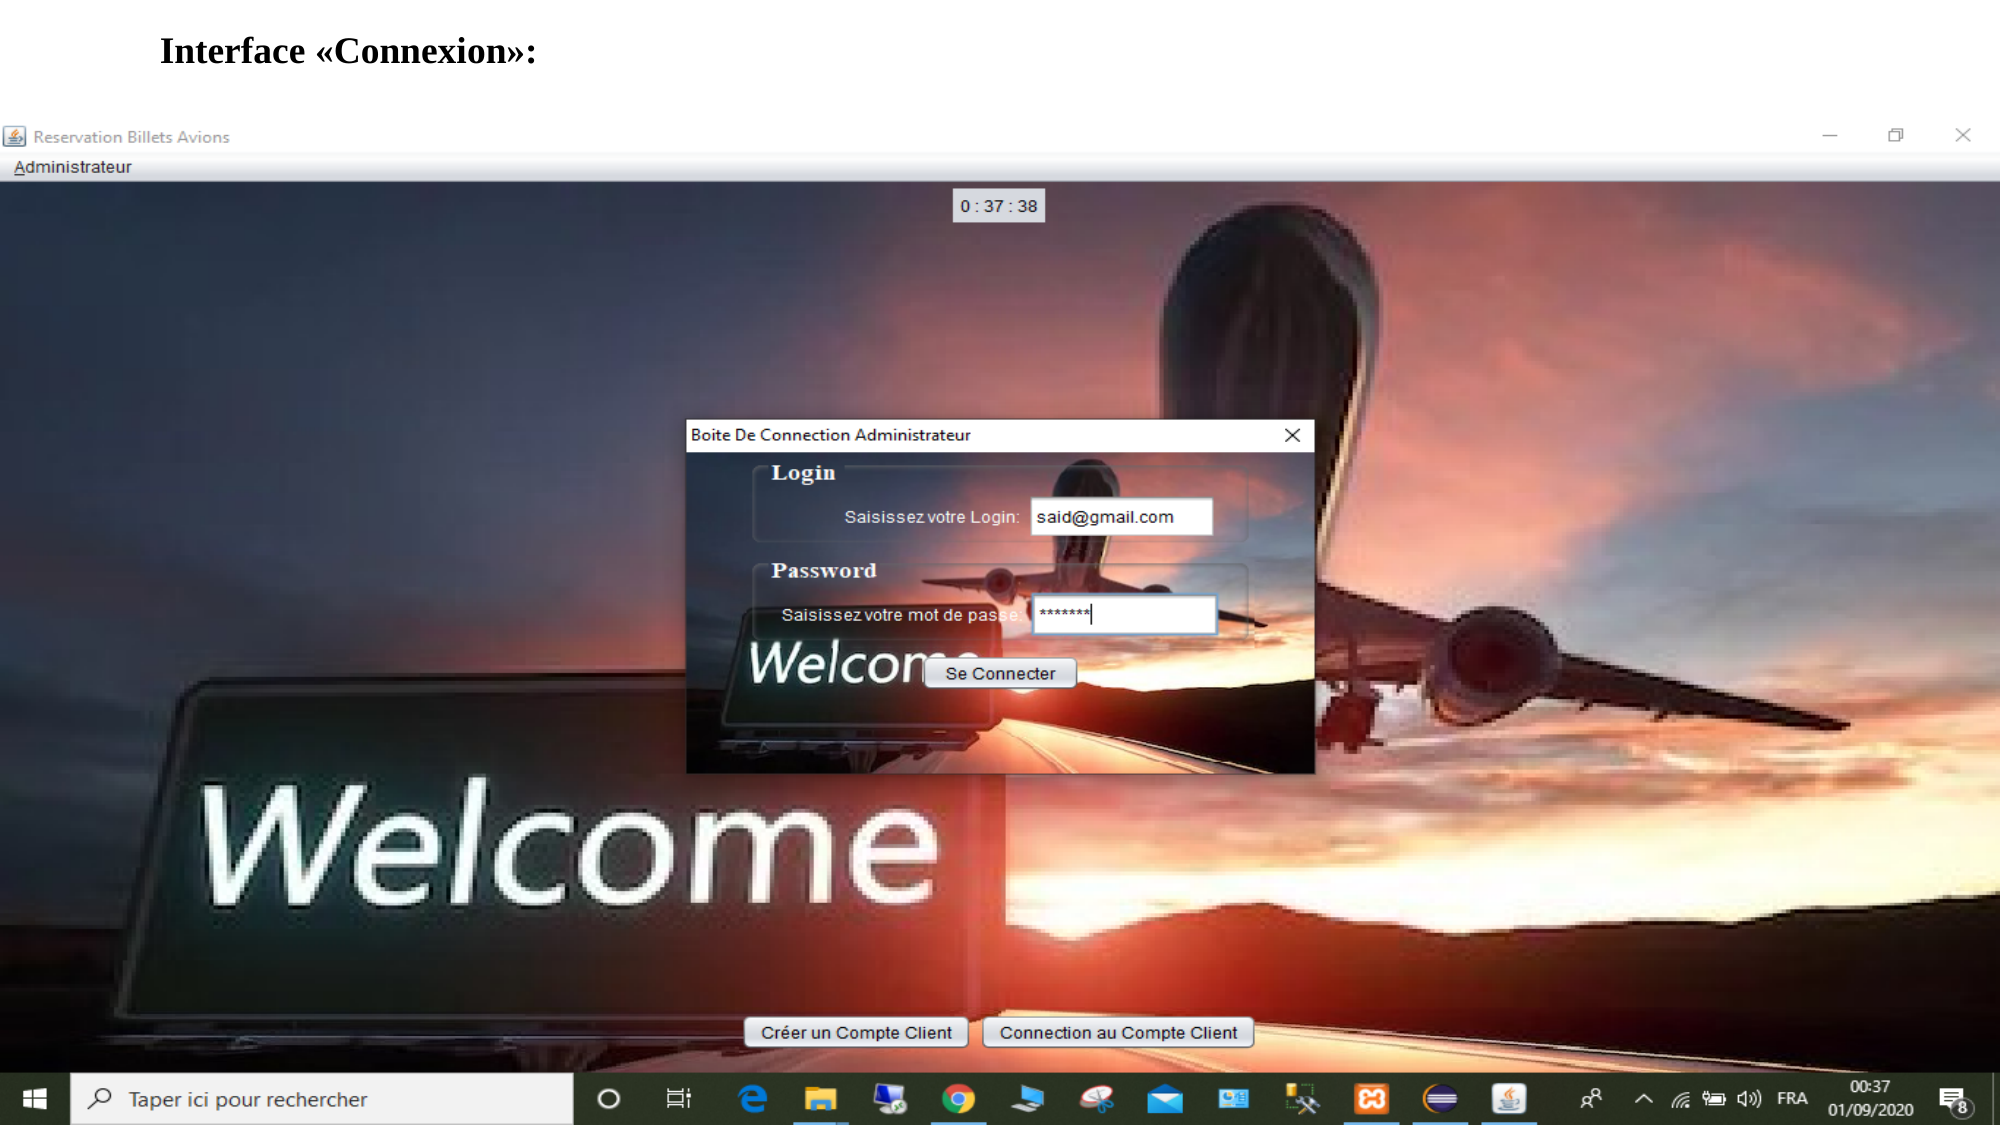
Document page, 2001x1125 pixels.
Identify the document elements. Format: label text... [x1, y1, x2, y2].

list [0, 122, 2000, 1125]
text_box Interface «Connexion»: [145, 18, 553, 79]
